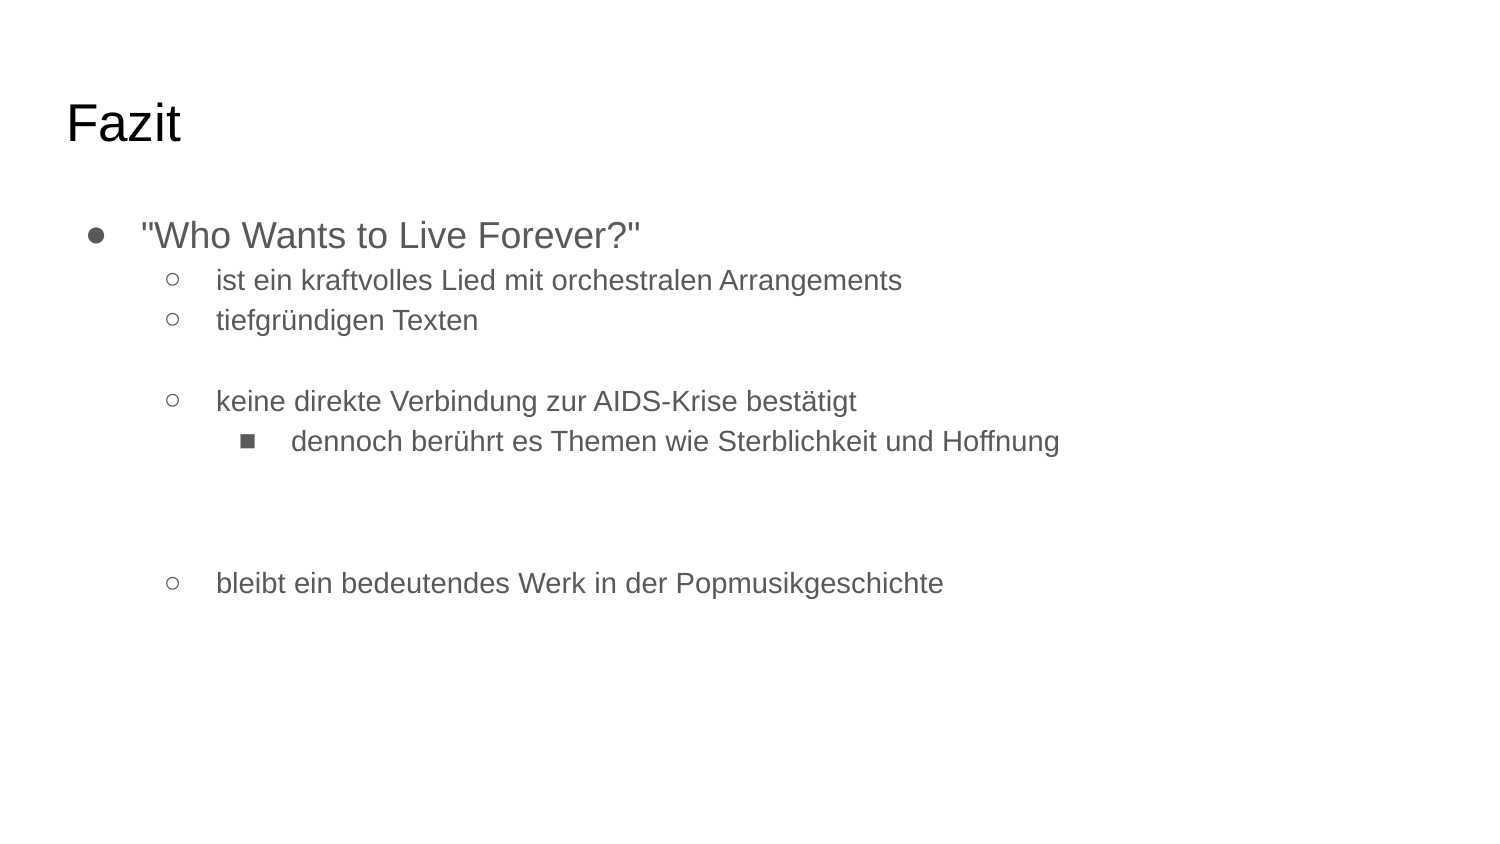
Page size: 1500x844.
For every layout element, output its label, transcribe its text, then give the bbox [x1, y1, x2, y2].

list "Who Wants to Live Forever?" ist ein kraftvolles Lied mit orchestralen Arrangements tiefgründigen Texten keine direkte Verbindung zur AIDS-Krise bestätigt dennoch berührt es Themen wie Sterblichkeit und Hoffnung bleibt ein bedeutendes Werk in der Popmusikgeschichte [51, 189, 1449, 750]
title Fazit [51, 72, 1449, 167]
